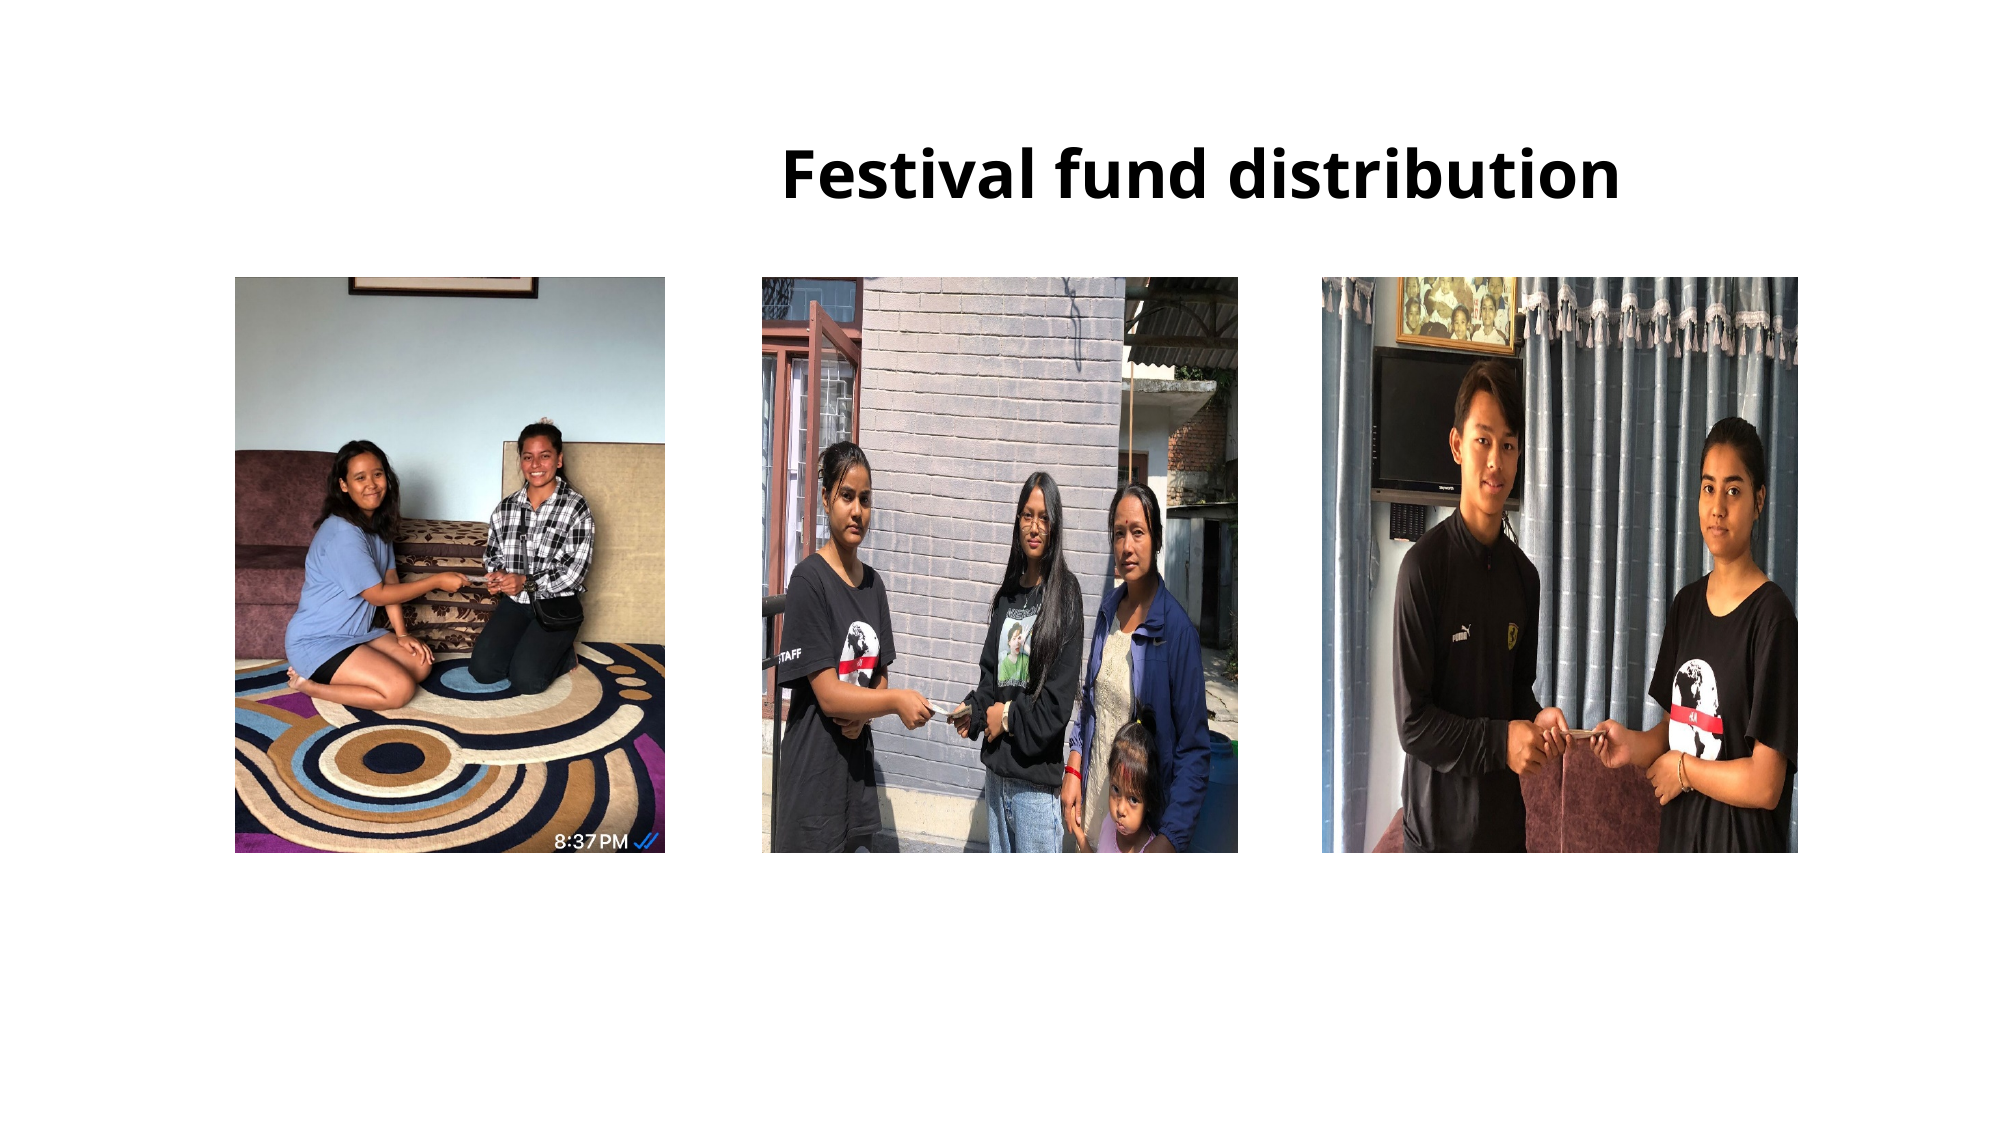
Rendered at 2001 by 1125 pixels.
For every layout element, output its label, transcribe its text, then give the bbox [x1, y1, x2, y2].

title Festival fund distribution [137, 59, 1863, 278]
picture [1322, 277, 1798, 853]
picture [762, 277, 1238, 853]
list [235, 277, 665, 853]
